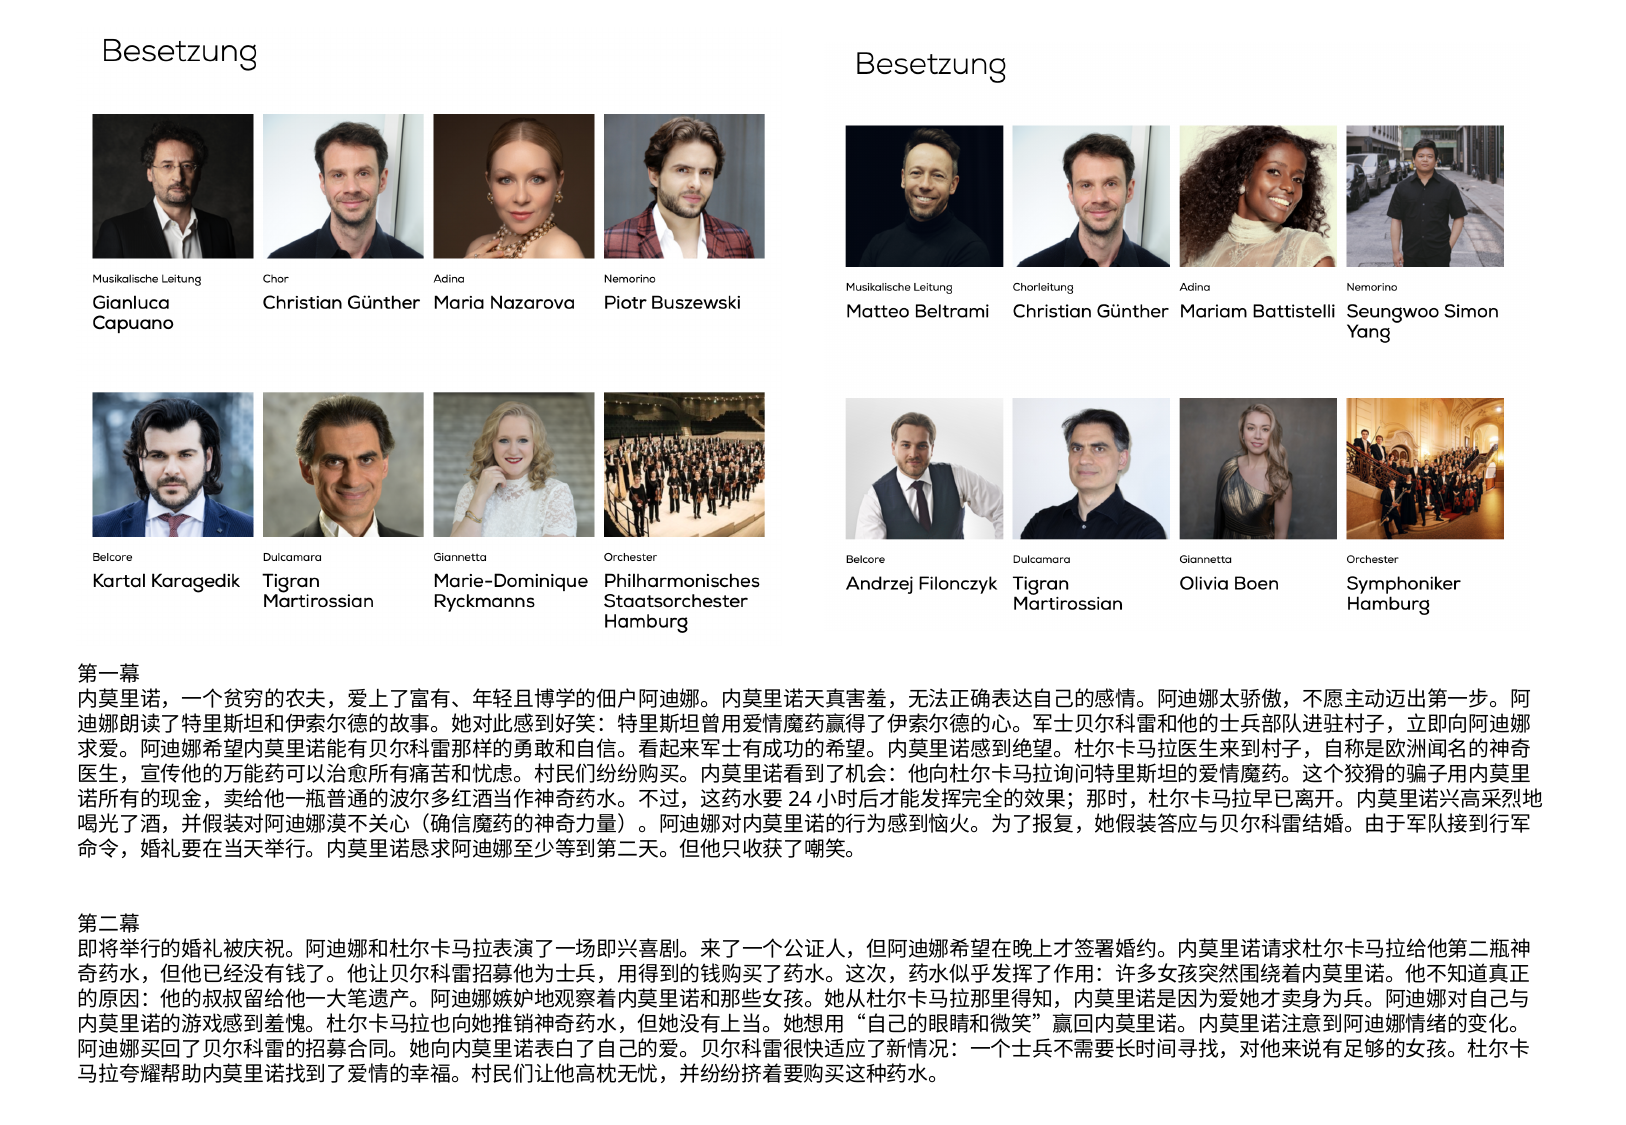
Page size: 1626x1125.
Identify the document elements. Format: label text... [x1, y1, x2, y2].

picture [824, 42, 1530, 631]
picture [76, 27, 782, 646]
text_box 第一幕 内莫里诺，一个贫穷的农夫，爱上了富有、年轻且博学的佃户阿迪娜。内莫里诺天真害羞，无法正确表达自己的感情。阿迪娜太骄傲，不愿主动迈出第一步。阿迪娜朗读了特里斯坦和伊索尔德的故事。她对此感到好笑：特里斯坦曾用爱情魔药赢得了伊索尔德的心。军士贝尔科雷和他的士兵部队进驻村子，立即向阿迪娜求爱。阿迪娜希望内莫里诺能有贝尔科雷那样的勇敢和自信。看起来军士有成功的希望。内莫里诺感到绝望。杜尔卡马拉医生来到村子，自称是欧洲闻名的神奇医生，宣传他的万能药可以治愈所有痛苦和忧虑。村民们纷纷购买。内莫里诺看到了机会：他向杜尔卡马拉询问特里斯坦的爱情魔药。这个狡猾的骗子用内莫里诺所有的现金，卖给他一瓶普通的波尔多红酒当作神奇药水。不过，这药水要24小时后才能发挥完全的效果；那时，杜尔卡马拉早已离开。内莫里诺兴高采烈地喝光了酒，并假装对阿迪娜漠不关心（确信魔药的神奇力量）。阿迪娜对内莫里诺的行为感到恼火。为了报复，她假装答应与贝尔科雷结婚。由于军队接到行军命令，婚礼要在当天举行。内莫里诺恳求阿迪娜至少等到第二天。但他只收获了嘲笑。 第二幕 即将举行的婚礼被庆祝。阿迪娜和杜尔卡马拉表演了一场即兴喜剧。来了一个公证人，但阿迪娜希望在晚上才签署婚约。内莫里诺请求杜尔卡马拉给他第二瓶神奇药水，但他已经没有钱了。他让贝尔科雷招募他为士兵，用得到的钱购买了药水。这次，药水似乎发挥了作用：许多女孩突然围绕着内莫里诺。他不知道真正的原因：他的叔叔留给他一大笔遗产。阿迪娜嫉妒地观察着内莫里诺和那些女孩。她从杜尔卡马拉那里得知，内莫里诺是因为爱她才卖身为兵。阿迪娜对自己与内莫里诺的游戏感到羞愧。杜尔卡马拉也向她推销神奇药水，但她没有上当。她想用“自己的眼睛和微笑”赢回内莫里诺。内莫里诺注意到阿迪娜情绪的变化。阿迪娜买回了贝尔科雷的招募合同。她向内莫里诺表白了自己的爱。贝尔科雷很快适应了新情况：一个士兵不需要长时间寻找，对他来说有足够的女孩。杜尔卡马拉夸耀帮助内莫里诺找到了爱情的幸福。村民们让他高枕无忧，并纷纷挤着要购买这种药水。 [62, 653, 1562, 1093]
